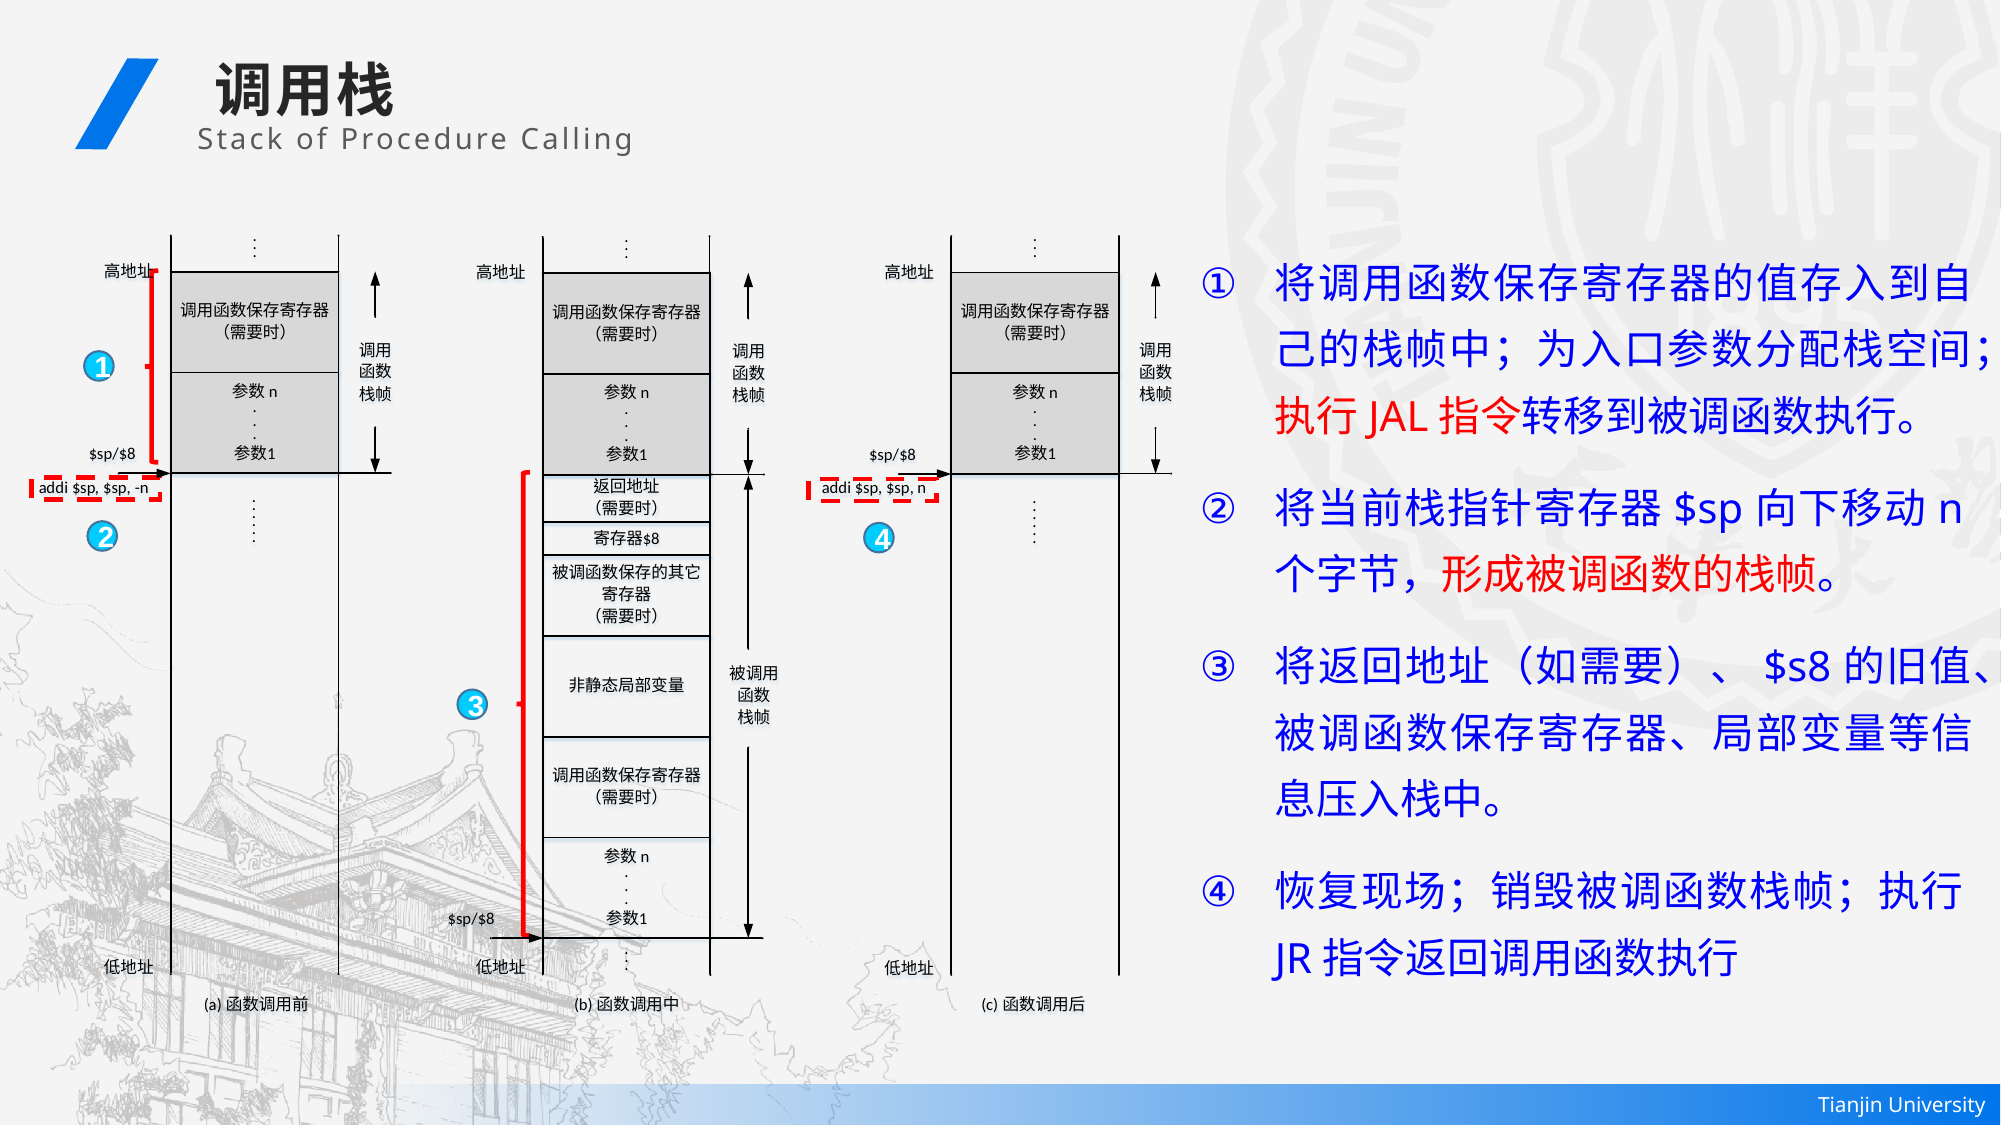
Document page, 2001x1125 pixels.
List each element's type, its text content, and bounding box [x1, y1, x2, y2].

text_box 将调用函数保存寄存器的值存入到自己的栈帧中；为入口参数分配栈空间；执行JAL指令转移到被调函数执行。 将当前栈指针寄存器$sp向下移动n个字节，形成被调函数的栈帧。 将返回地址（如需要）、$s8的旧值、被调函数保存寄存器、局部变量等信息压入栈中。 恢复现场；销毁被调函数栈帧；执行JR指令返回调用函数执行 [1185, 232, 1989, 989]
picture [26, 227, 1185, 1031]
text_box [74, 105, 100, 150]
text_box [100, 45, 731, 164]
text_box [808, 479, 937, 553]
